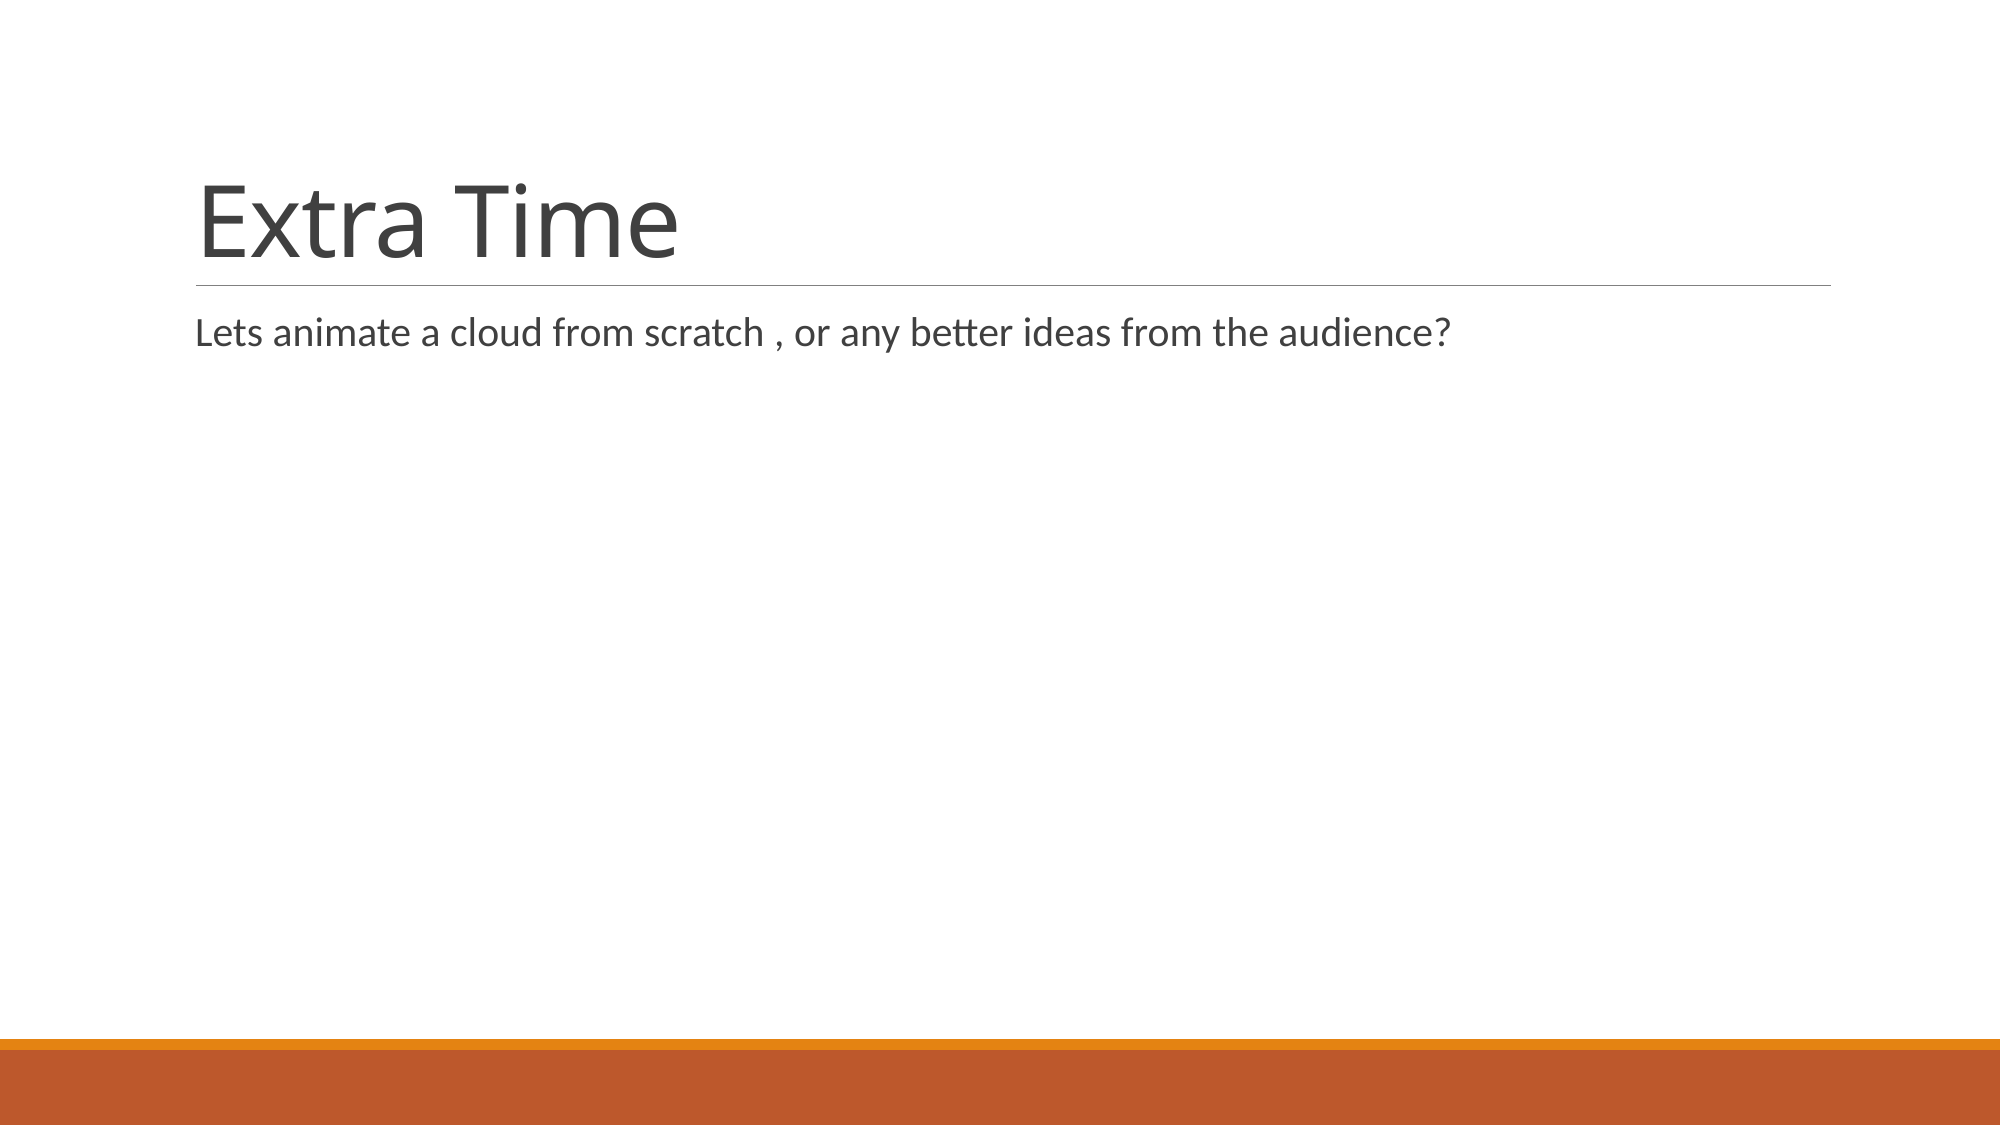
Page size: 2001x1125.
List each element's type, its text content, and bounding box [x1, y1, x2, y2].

title Extra Time [180, 47, 1830, 285]
list Lets animate a cloud from scratch , or any better ideas from the audience? [180, 302, 1830, 963]
